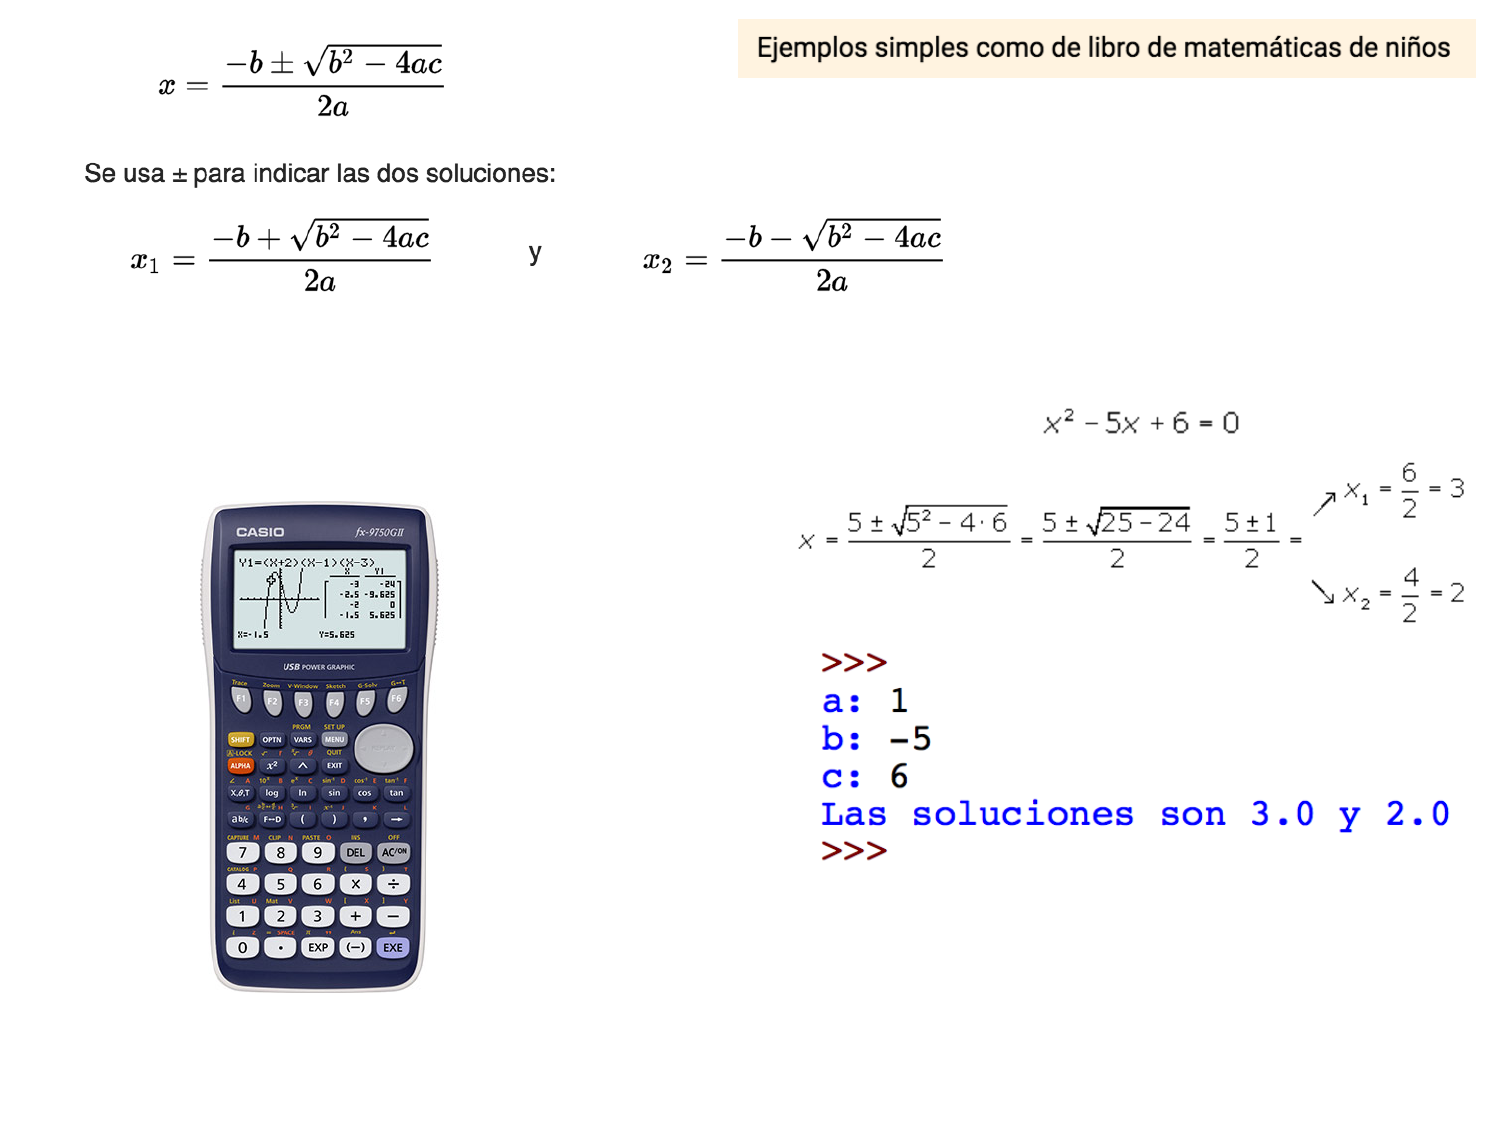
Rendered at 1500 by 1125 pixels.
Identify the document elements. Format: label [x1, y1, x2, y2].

picture [795, 358, 1471, 627]
picture [52, 18, 1476, 306]
picture [813, 641, 1471, 872]
picture [73, 501, 566, 994]
